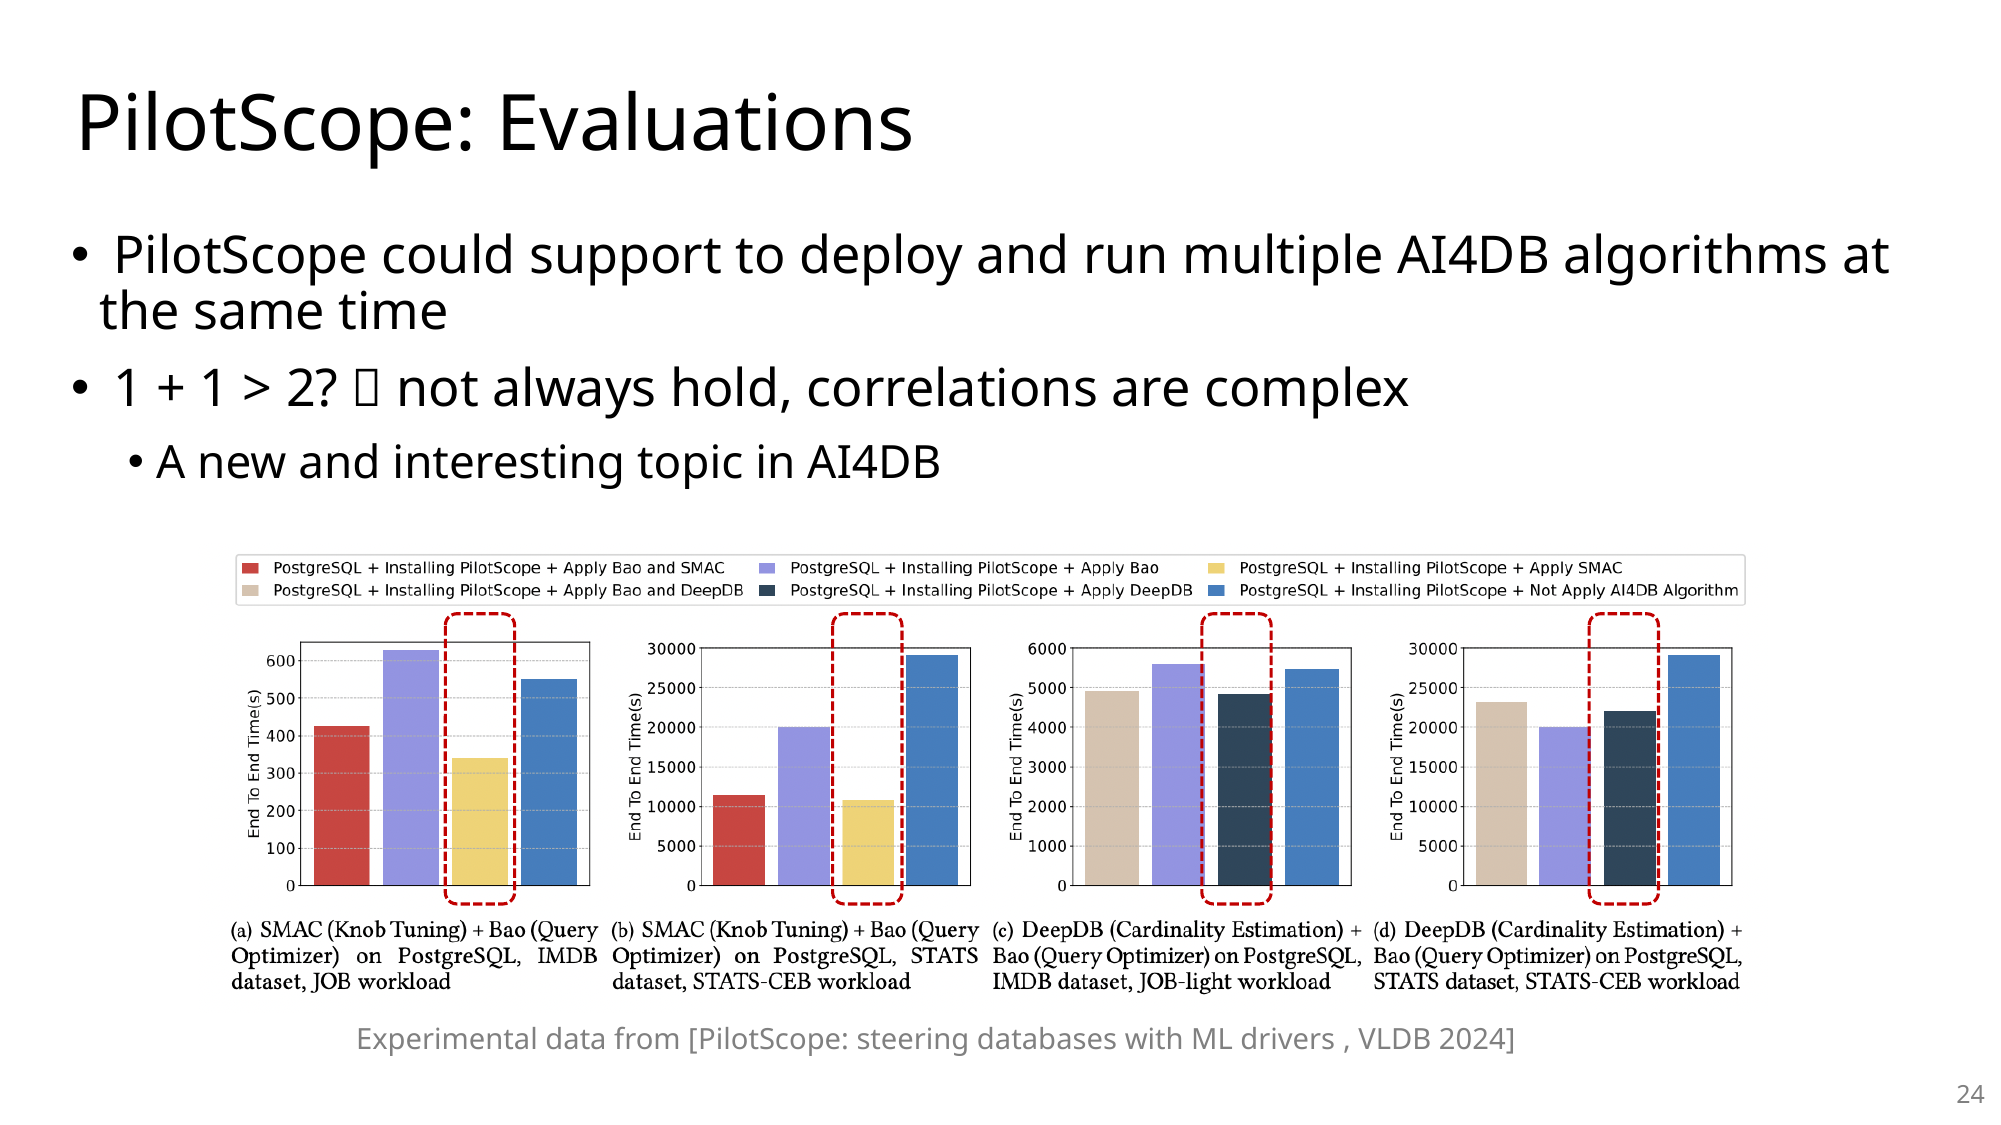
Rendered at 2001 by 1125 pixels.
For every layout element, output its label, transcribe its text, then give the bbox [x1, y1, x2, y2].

picture [198, 543, 1768, 1013]
slide_number 23 [1550, 1065, 2000, 1125]
text_box Experimental data from [PilotScope: steering databases with ML drivers , VLDB 2024] [341, 1013, 1768, 1063]
title PilotScope: Evaluations [60, 16, 1906, 220]
text_box PilotScope could support to deploy and run multiple AI4DB algorithms at the same time 1 + 1 > 2?  not always hold, correlations are complex A new and interesting topic in AI4DB [47, 220, 1940, 1125]
